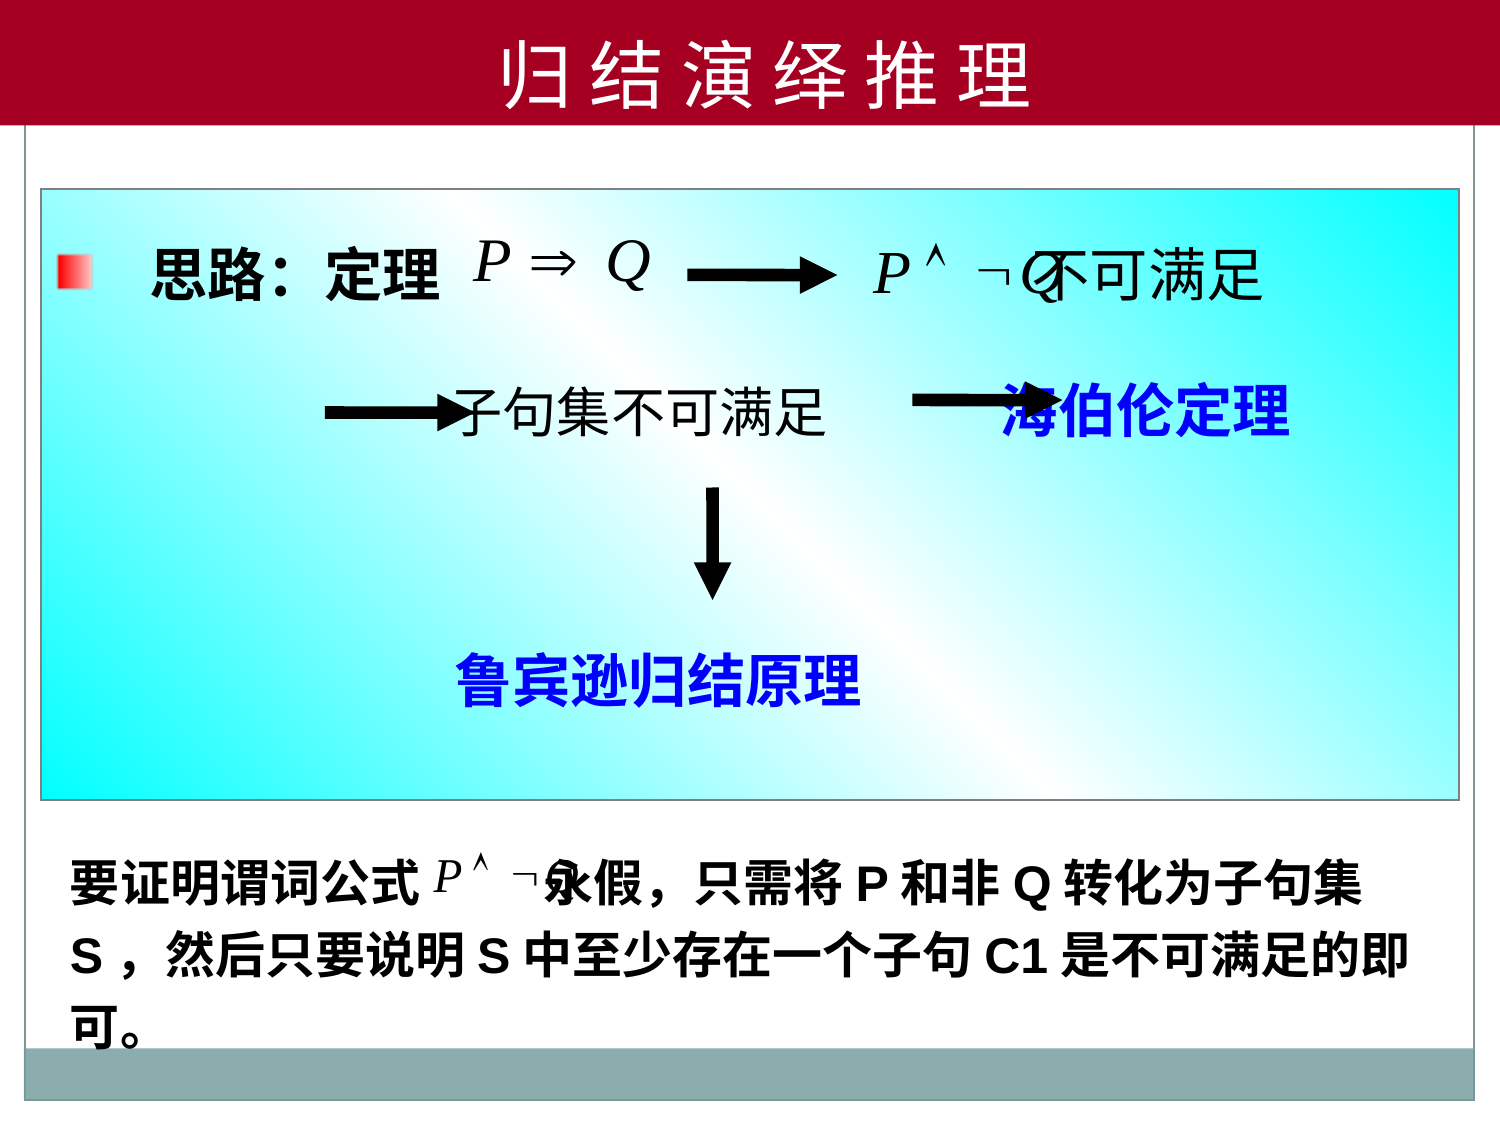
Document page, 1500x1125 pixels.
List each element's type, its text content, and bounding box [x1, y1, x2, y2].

picture [55, 252, 97, 294]
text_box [54, 831, 1461, 993]
text_box 思路：定理 不可满足 子句集不可满足 海伯伦定理 鲁宾逊归结原理 [41, 189, 1459, 544]
text_box [687, 268, 838, 282]
text_box 归 结 演 绎 推 理 [0, 1, 1500, 126]
text_box [324, 406, 475, 419]
slide_number [699, 1037, 800, 1110]
text_box [912, 393, 1063, 407]
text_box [862, 237, 1076, 319]
text_box 思路：定理 不可满足 子句集不可满足 海伯伦定理 鲁宾逊归结原理 [41, 547, 1459, 800]
text_box [706, 487, 719, 601]
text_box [462, 224, 663, 308]
